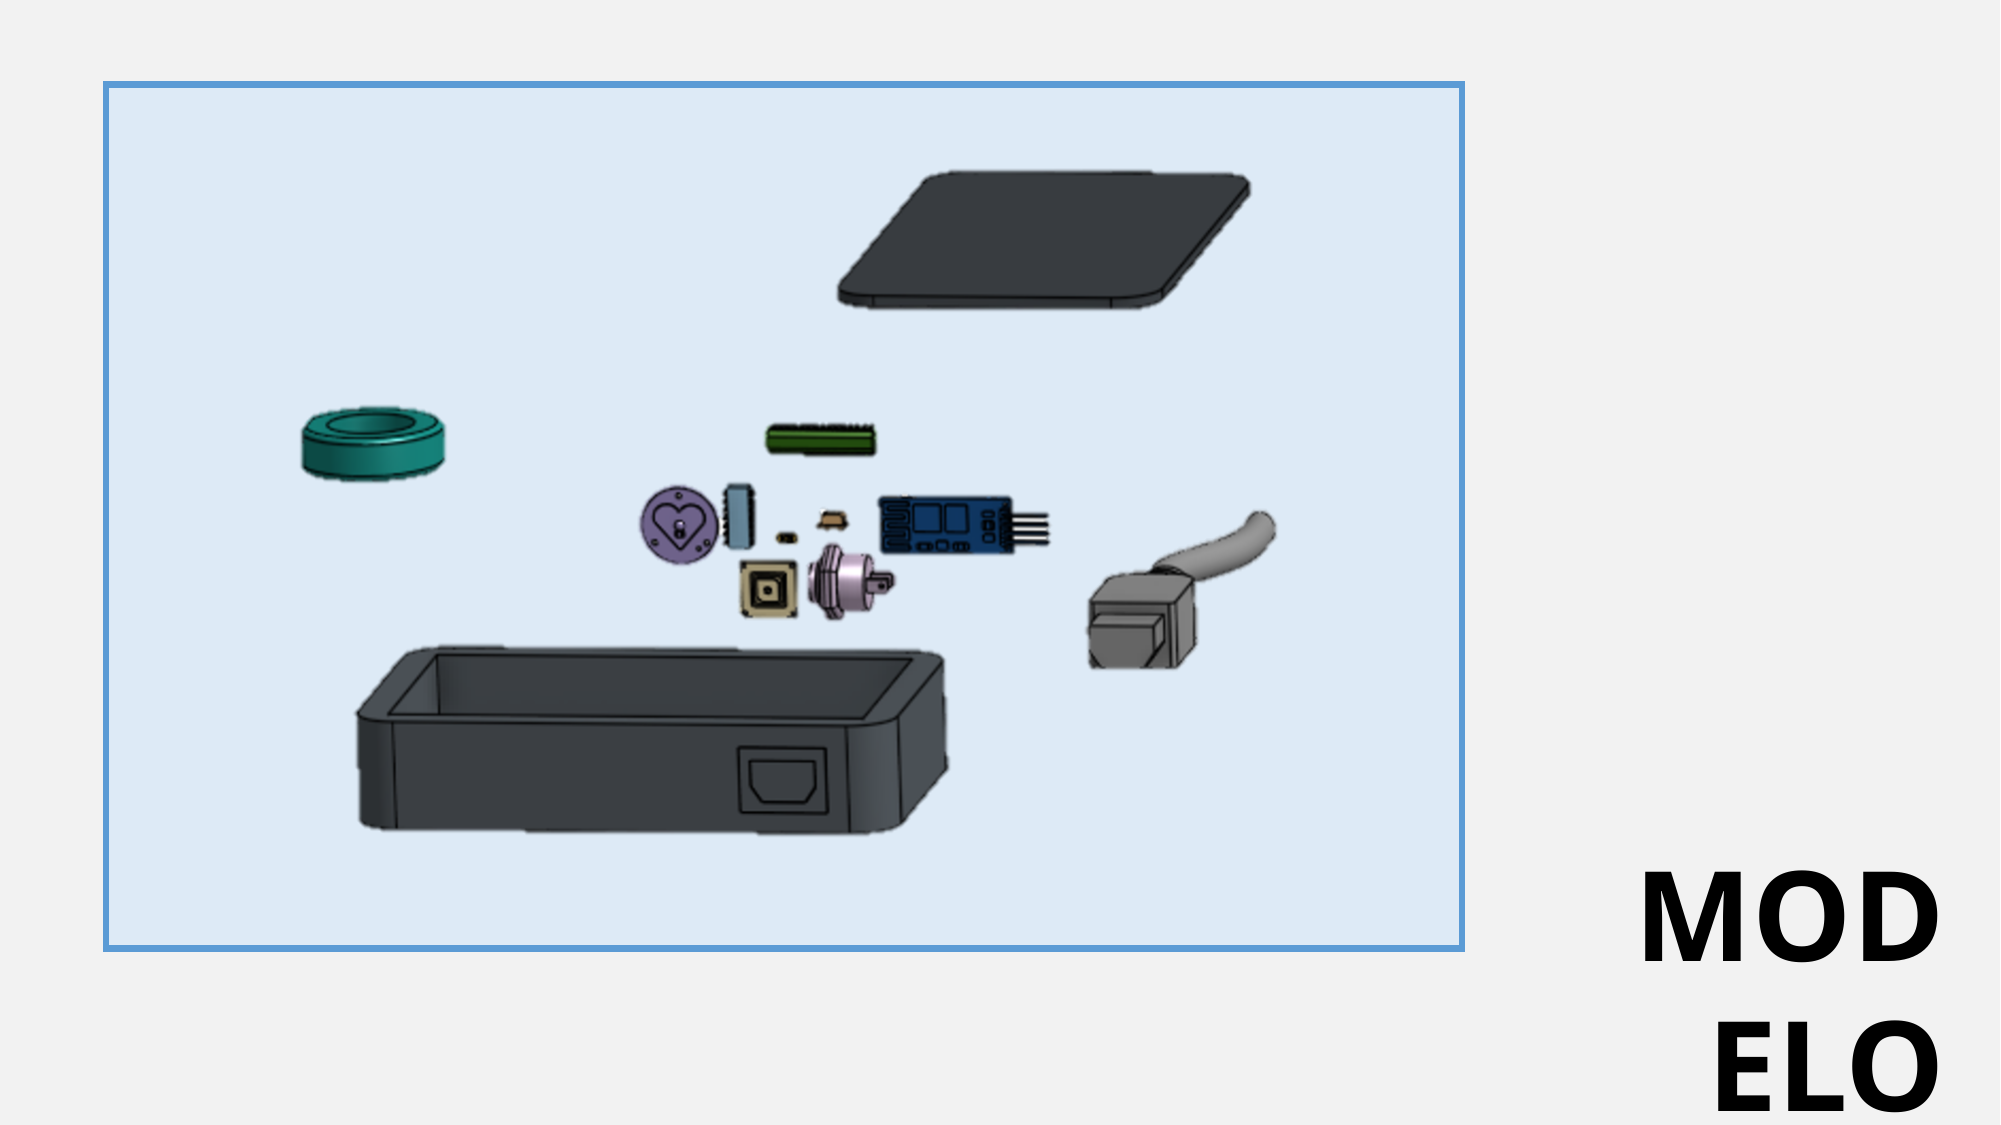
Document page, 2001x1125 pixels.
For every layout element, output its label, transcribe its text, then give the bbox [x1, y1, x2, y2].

picture [267, 132, 1300, 901]
text_box MODELO DISEÑO 3D [1611, 829, 1960, 1087]
text_box [105, 84, 1462, 949]
